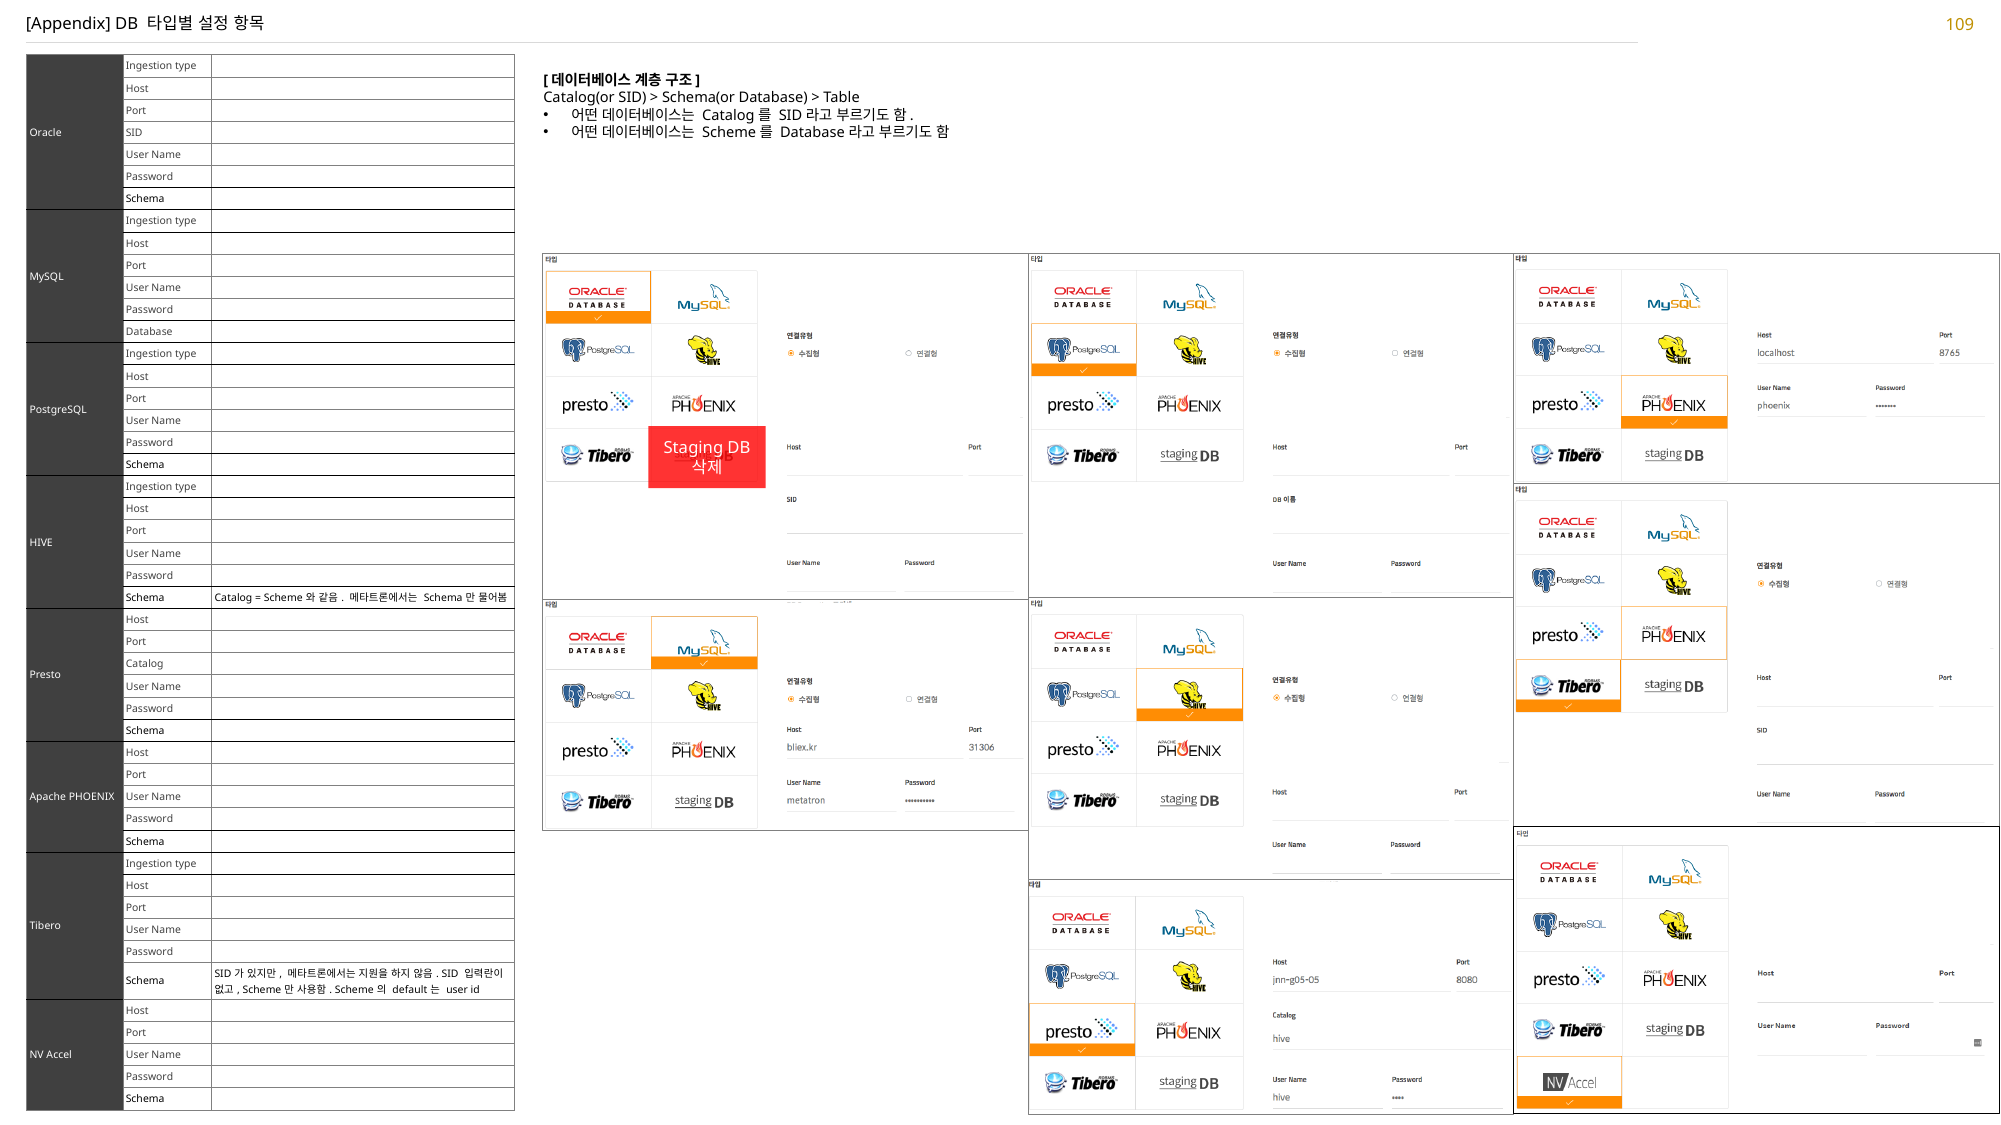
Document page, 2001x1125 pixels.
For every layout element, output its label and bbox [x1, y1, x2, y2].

table_header [124, 55, 211, 77]
table_cell [124, 233, 211, 254]
table_cell [212, 520, 514, 542]
table_header [27, 55, 123, 209]
table_cell [212, 78, 514, 99]
table_cell [124, 1066, 211, 1087]
table_cell [212, 919, 514, 940]
table_cell [124, 543, 211, 564]
table_cell [212, 808, 514, 830]
table_cell [124, 698, 211, 719]
table_cell [212, 210, 514, 232]
table_cell [212, 1022, 514, 1043]
table_cell [124, 520, 211, 542]
table_cell [27, 343, 123, 475]
table_cell [212, 587, 514, 608]
table_cell [212, 388, 514, 409]
table_cell [124, 1022, 211, 1043]
table_cell [124, 565, 211, 586]
table_cell [124, 1088, 211, 1110]
table_cell [124, 609, 211, 630]
table_cell [124, 166, 211, 187]
table_cell [124, 365, 211, 387]
table_cell [124, 144, 211, 165]
table_cell [27, 853, 123, 999]
text_box [542, 253, 1999, 1114]
table_cell [124, 388, 211, 409]
table_cell [124, 764, 211, 785]
table_cell [212, 122, 514, 143]
table_cell [212, 786, 514, 807]
table_cell [124, 853, 211, 874]
table_cell [124, 897, 211, 918]
table_cell [212, 764, 514, 785]
table_cell [212, 343, 514, 364]
table_cell [124, 410, 211, 431]
table_cell [212, 675, 514, 697]
table_cell [124, 675, 211, 697]
table_cell [124, 919, 211, 940]
table_cell [212, 875, 514, 896]
table_cell [124, 78, 211, 99]
table_cell [124, 188, 211, 209]
table_cell [124, 1000, 211, 1021]
table_cell [212, 432, 514, 453]
table_cell [212, 188, 514, 209]
table_cell [124, 210, 211, 232]
table_cell [212, 631, 514, 652]
table_cell [212, 1044, 514, 1065]
table_cell [124, 299, 211, 320]
table_cell [124, 720, 211, 741]
table_cell [212, 321, 514, 342]
table_cell [124, 786, 211, 807]
table_cell [212, 720, 514, 741]
table_cell [212, 454, 514, 475]
table_cell [212, 498, 514, 519]
table_cell [124, 100, 211, 121]
table_cell [124, 941, 211, 962]
table_cell [27, 1000, 123, 1110]
table_cell [124, 831, 211, 852]
table_cell [124, 321, 211, 342]
table_cell [212, 277, 514, 298]
table_cell [212, 543, 514, 564]
table_cell [212, 742, 514, 763]
table_cell [212, 565, 514, 586]
table_cell [212, 831, 514, 852]
table_cell [212, 365, 514, 387]
table_cell [124, 963, 211, 999]
table_header [212, 55, 514, 77]
table_cell [124, 255, 211, 276]
title [25, 5, 1638, 43]
table_cell [212, 853, 514, 874]
table_cell [124, 742, 211, 763]
table_cell [212, 100, 514, 121]
table_cell [124, 653, 211, 674]
table_cell [124, 122, 211, 143]
table_cell [124, 432, 211, 453]
table_cell [212, 299, 514, 320]
table_cell [124, 454, 211, 475]
table_cell [27, 210, 123, 342]
table_cell [212, 653, 514, 674]
table_cell [124, 1044, 211, 1065]
table_cell [124, 808, 211, 830]
table_cell [27, 742, 123, 852]
table_cell [212, 941, 514, 962]
table_cell [124, 343, 211, 364]
table_cell [212, 476, 514, 497]
table_cell [124, 587, 211, 608]
table_cell [27, 476, 123, 608]
table_cell [212, 144, 514, 165]
table_cell [124, 277, 211, 298]
table_cell [124, 476, 211, 497]
table_cell [212, 698, 514, 719]
slide_number [1901, 0, 1975, 43]
table_cell [212, 1000, 514, 1021]
table_cell [212, 410, 514, 431]
table_cell [27, 609, 123, 741]
table_cell [212, 897, 514, 918]
text_box [528, 63, 1101, 148]
table_cell [124, 631, 211, 652]
table_cell [124, 498, 211, 519]
table_cell [124, 875, 211, 896]
table_cell [212, 166, 514, 187]
table_cell [212, 963, 514, 999]
table_cell [212, 1066, 514, 1087]
table_cell [212, 233, 514, 254]
table_cell [212, 609, 514, 630]
table_cell [212, 255, 514, 276]
table_cell [212, 1088, 514, 1110]
